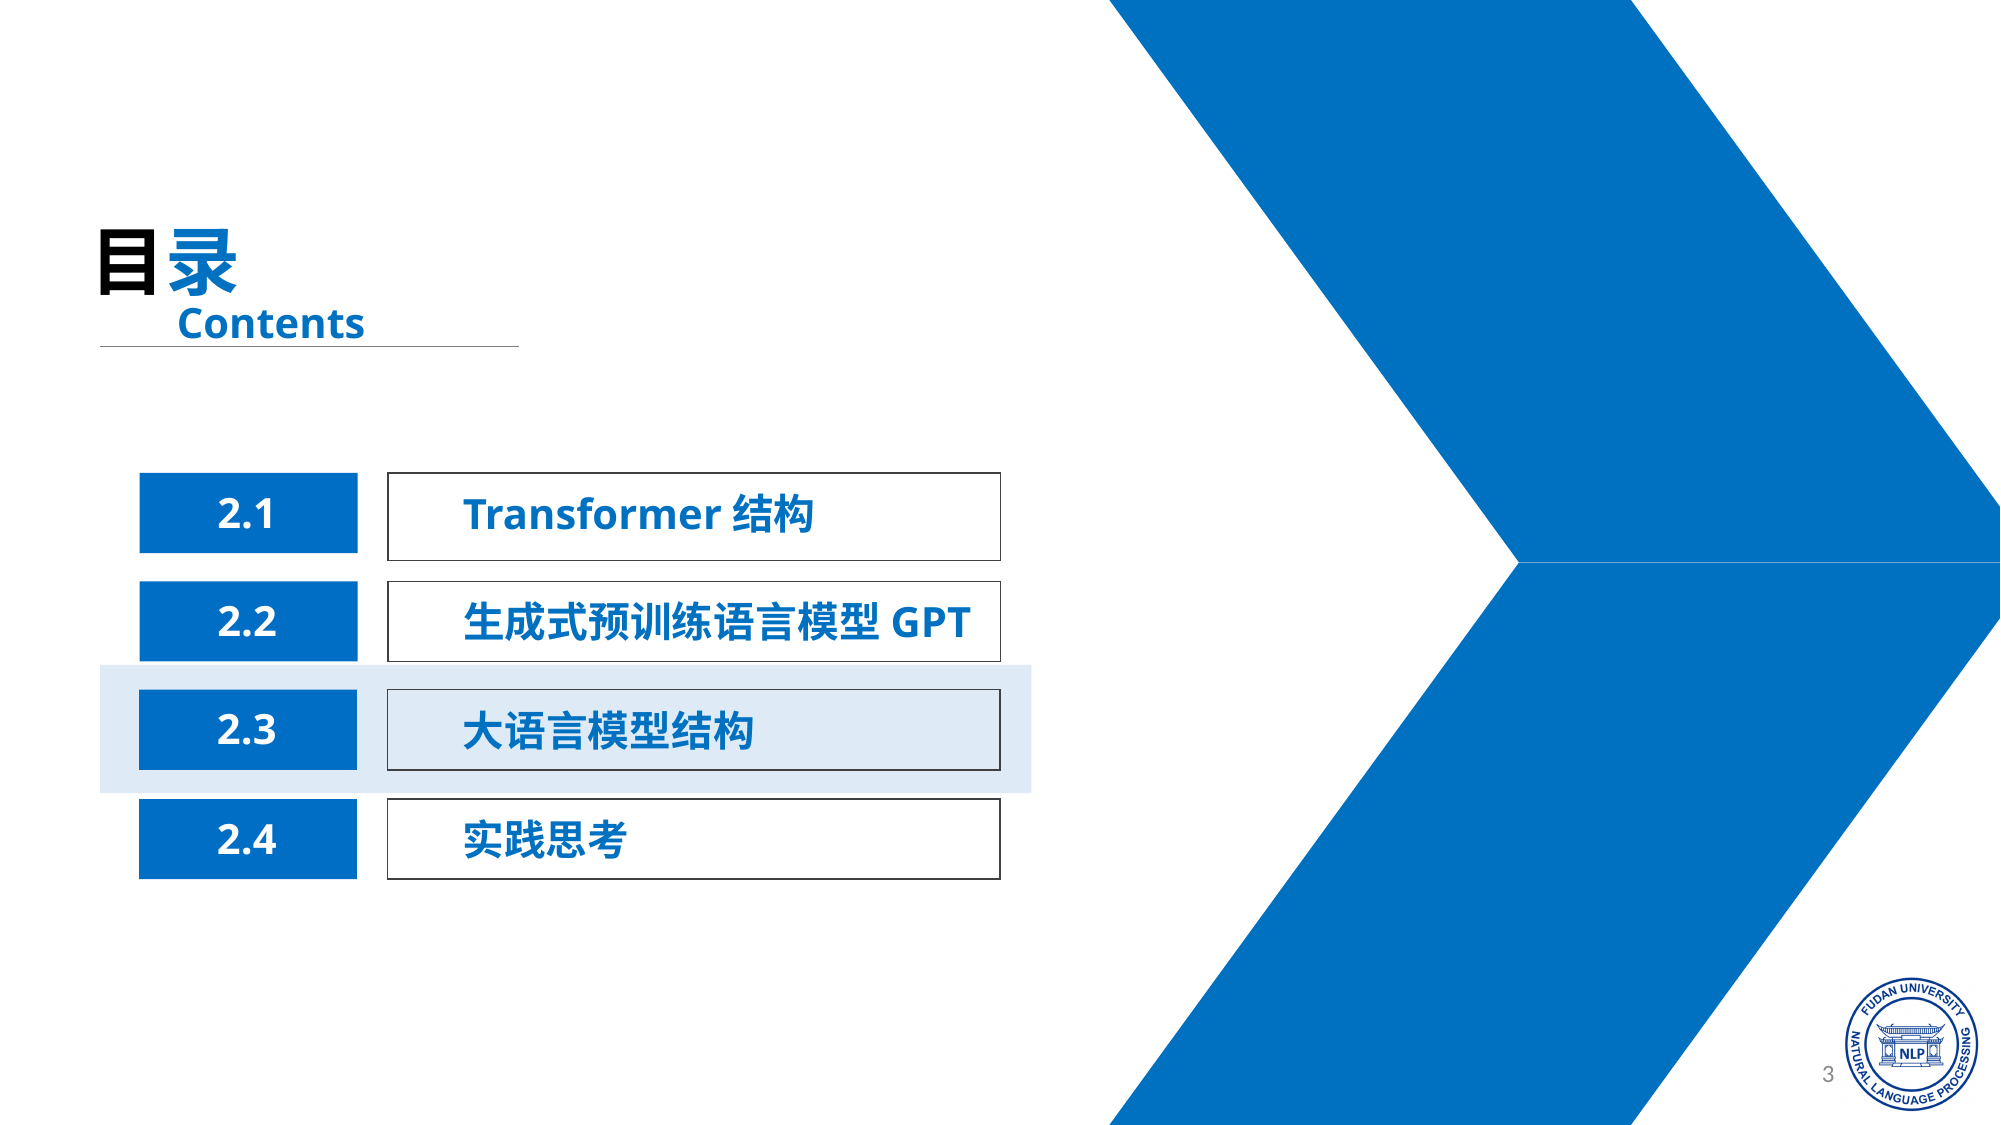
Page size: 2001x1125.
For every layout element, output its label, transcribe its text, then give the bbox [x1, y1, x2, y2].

picture [1834, 972, 1985, 1117]
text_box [138, 689, 358, 771]
slide_number 38 [1412, 1042, 1863, 1103]
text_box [139, 472, 358, 554]
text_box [139, 581, 358, 662]
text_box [75, 207, 519, 356]
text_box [138, 798, 358, 880]
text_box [387, 472, 1002, 561]
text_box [387, 581, 1001, 662]
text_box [387, 798, 1001, 880]
text_box [1109, 563, 2000, 1125]
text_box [387, 689, 1001, 771]
text_box [1109, 0, 2000, 563]
text_box [100, 664, 1032, 794]
